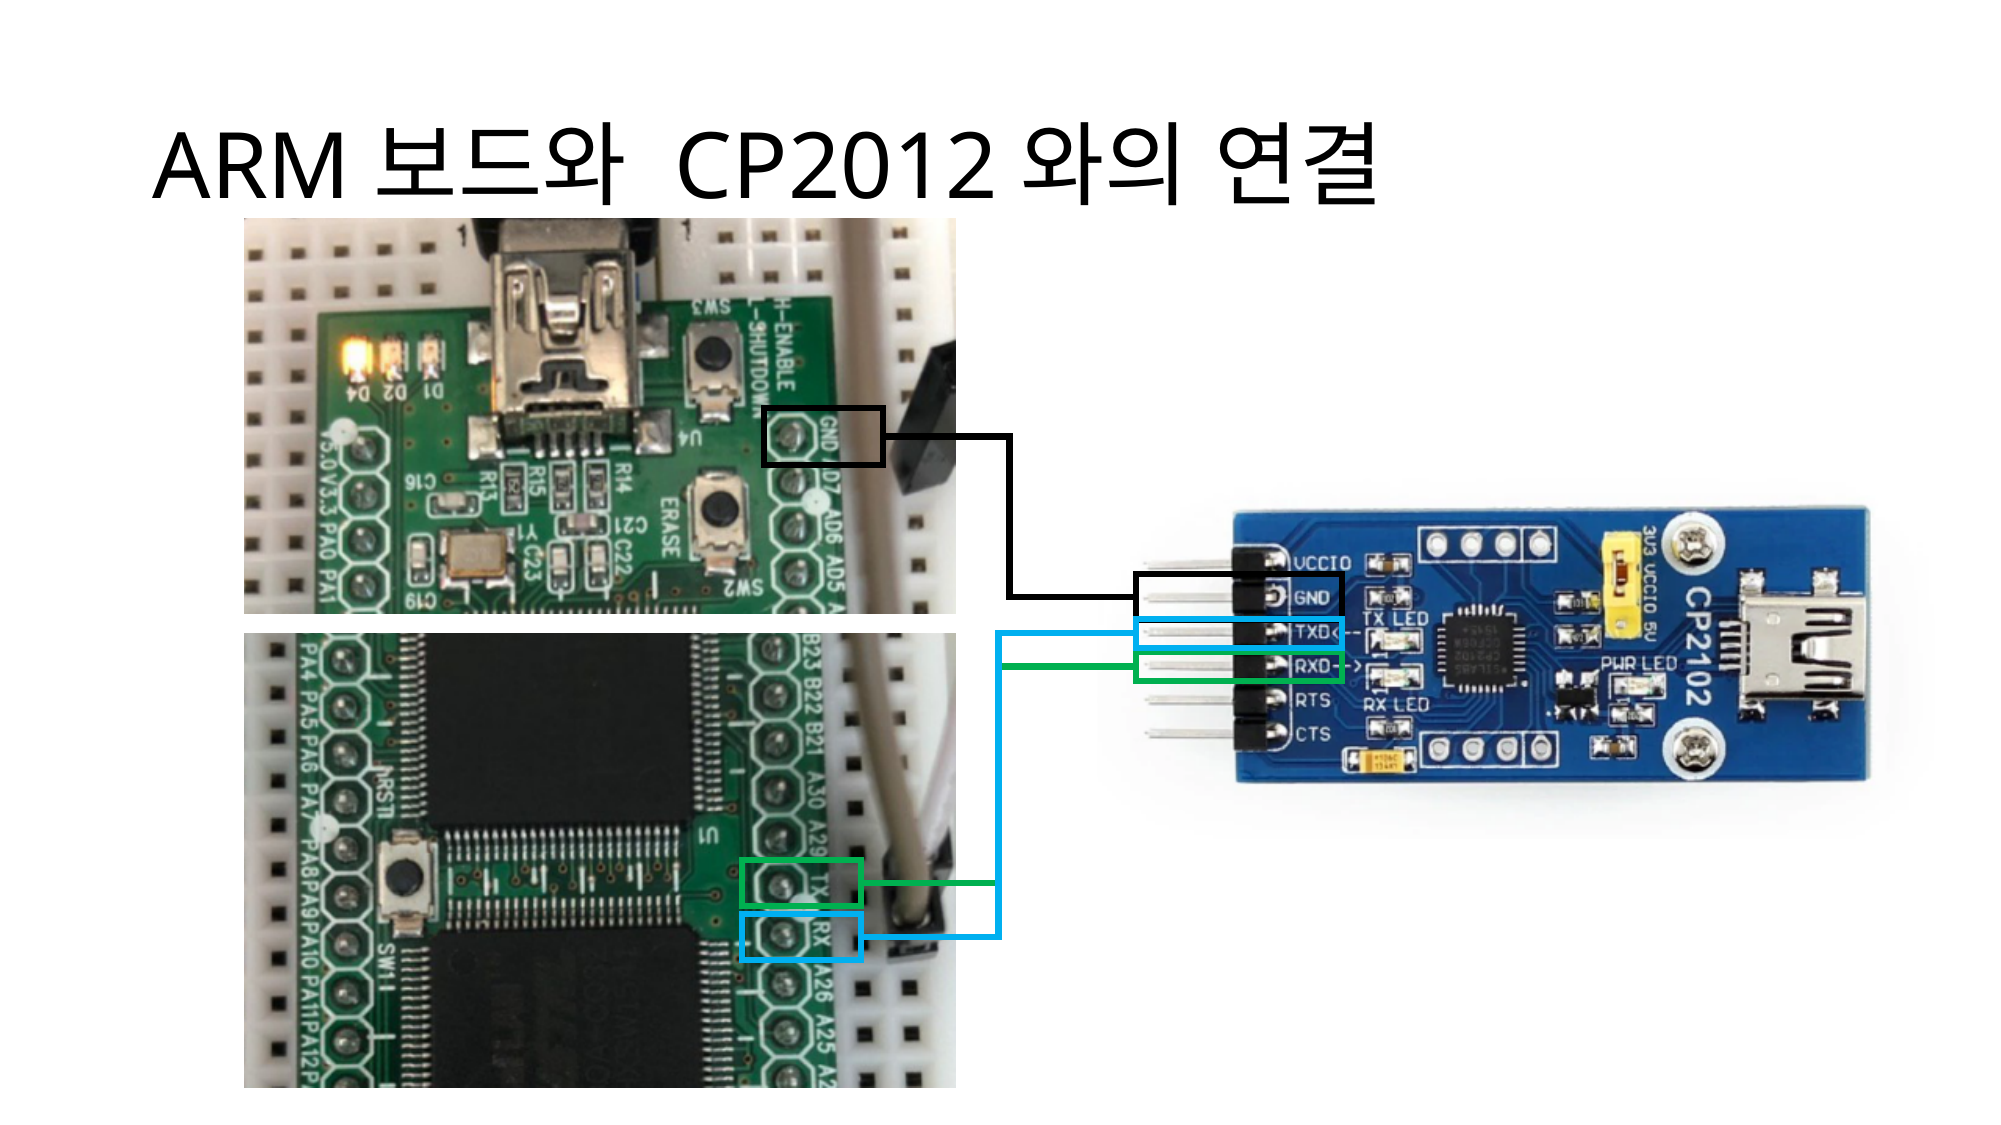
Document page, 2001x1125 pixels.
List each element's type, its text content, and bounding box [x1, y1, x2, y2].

picture [1140, 623, 1338, 644]
picture [746, 918, 857, 956]
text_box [882, 436, 1137, 598]
title ARM보드와 CP2012와의 연결 [137, 59, 1863, 278]
picture [1096, 452, 1935, 839]
picture [244, 633, 956, 1088]
picture [244, 218, 956, 615]
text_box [861, 633, 1137, 938]
